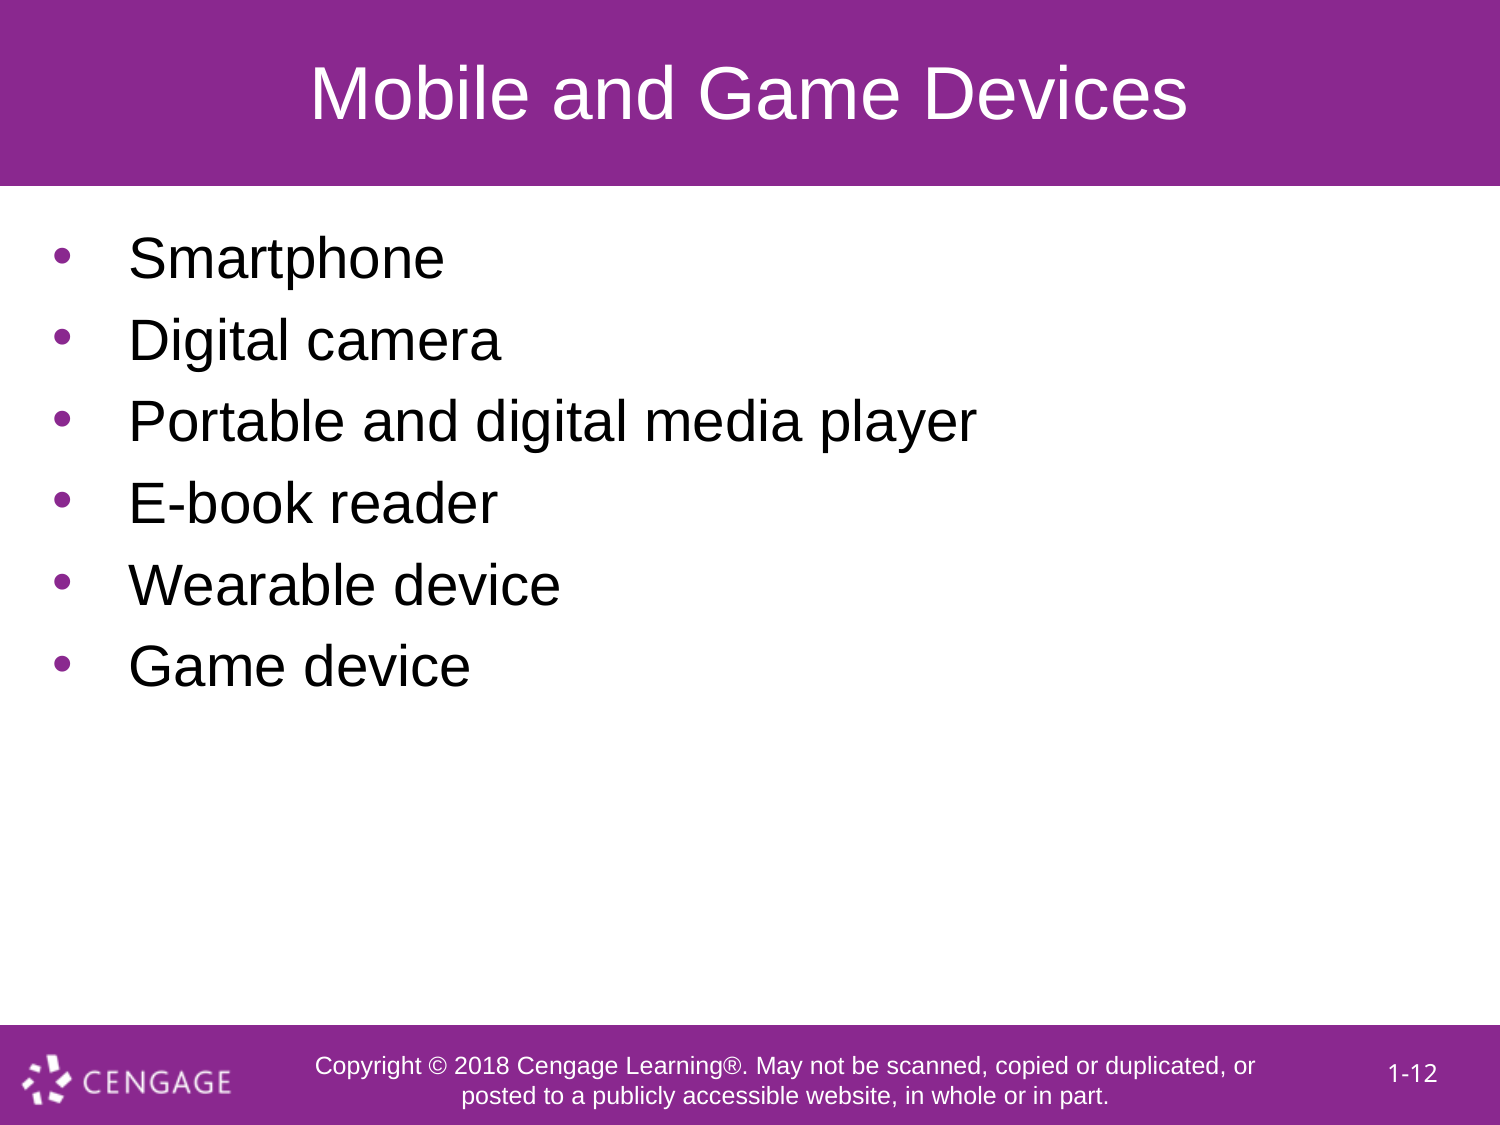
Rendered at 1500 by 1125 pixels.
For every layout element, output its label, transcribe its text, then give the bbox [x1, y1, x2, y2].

list Smartphone Digital camera Portable and digital media player E-book reader Wearable device Game device [37, 212, 1475, 1005]
picture [12, 1045, 236, 1113]
title Mobile and Game Devices [7, 4, 1493, 175]
